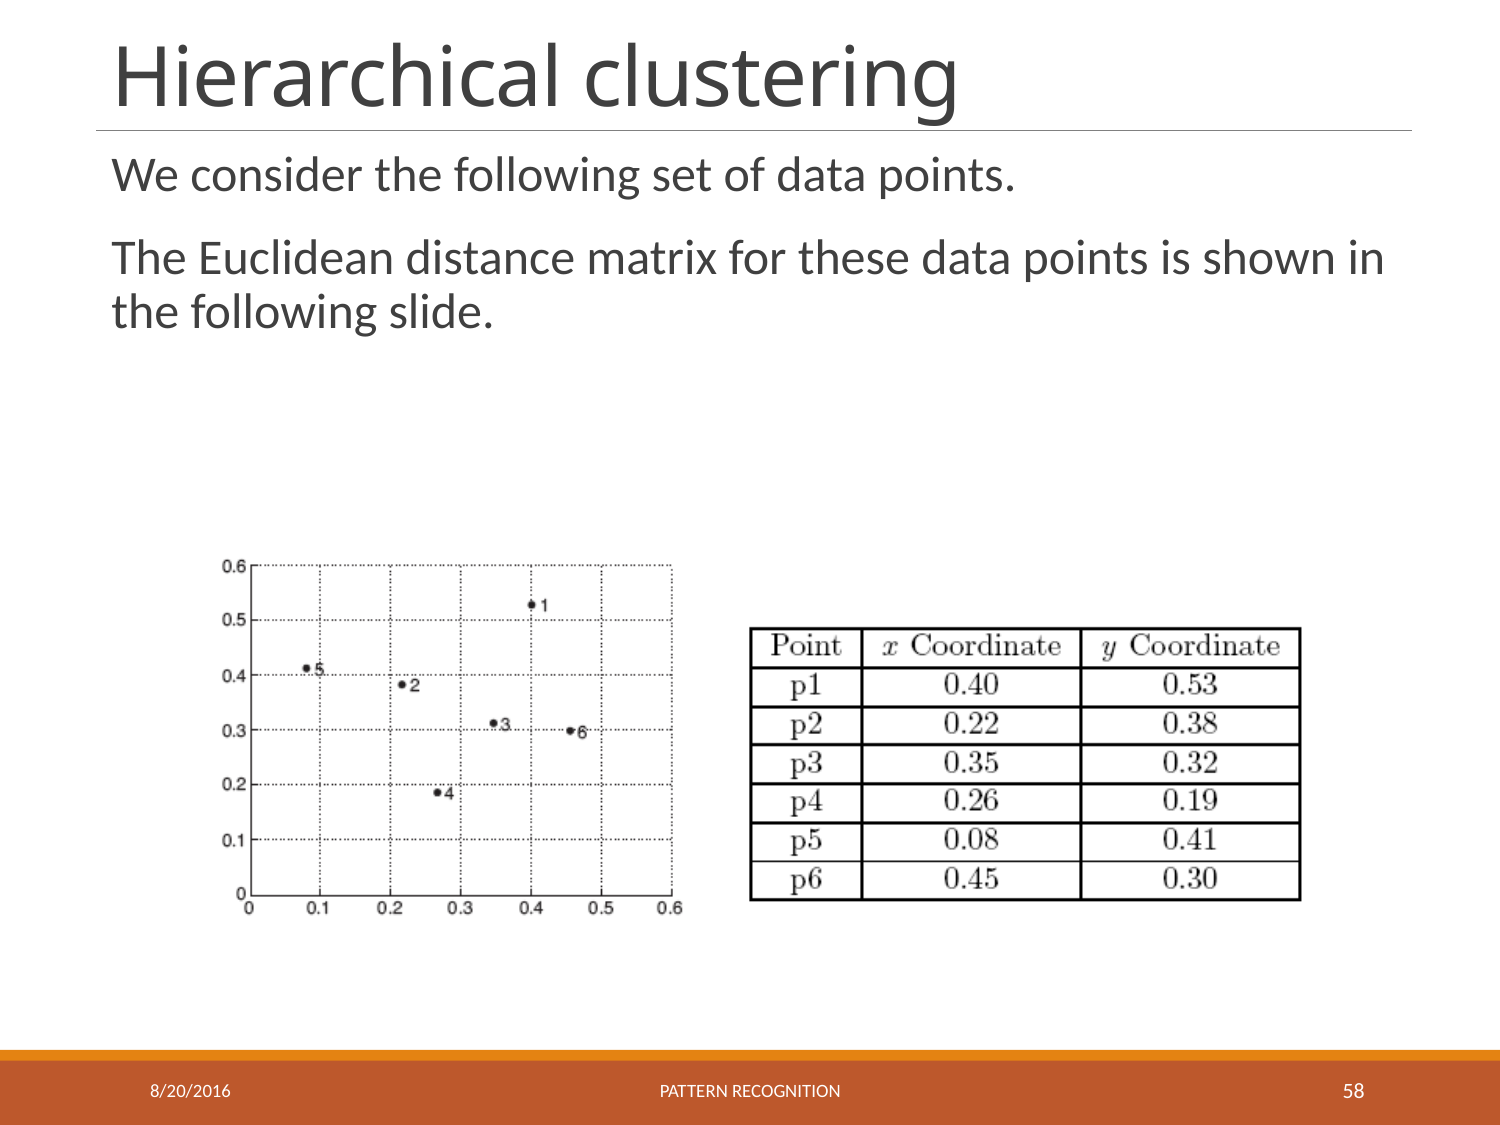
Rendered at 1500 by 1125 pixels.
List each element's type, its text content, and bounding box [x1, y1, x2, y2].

slide_number 58 [1218, 1059, 1380, 1120]
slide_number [135, 1059, 440, 1120]
list We consider the following set of data points. The Euclidean distance matrix for these data points is shown in the following slide. [96, 140, 1413, 1034]
footer Pattern recognition [453, 1059, 1047, 1120]
title Hierarchical clustering [96, 19, 1413, 131]
picture [174, 524, 1334, 948]
